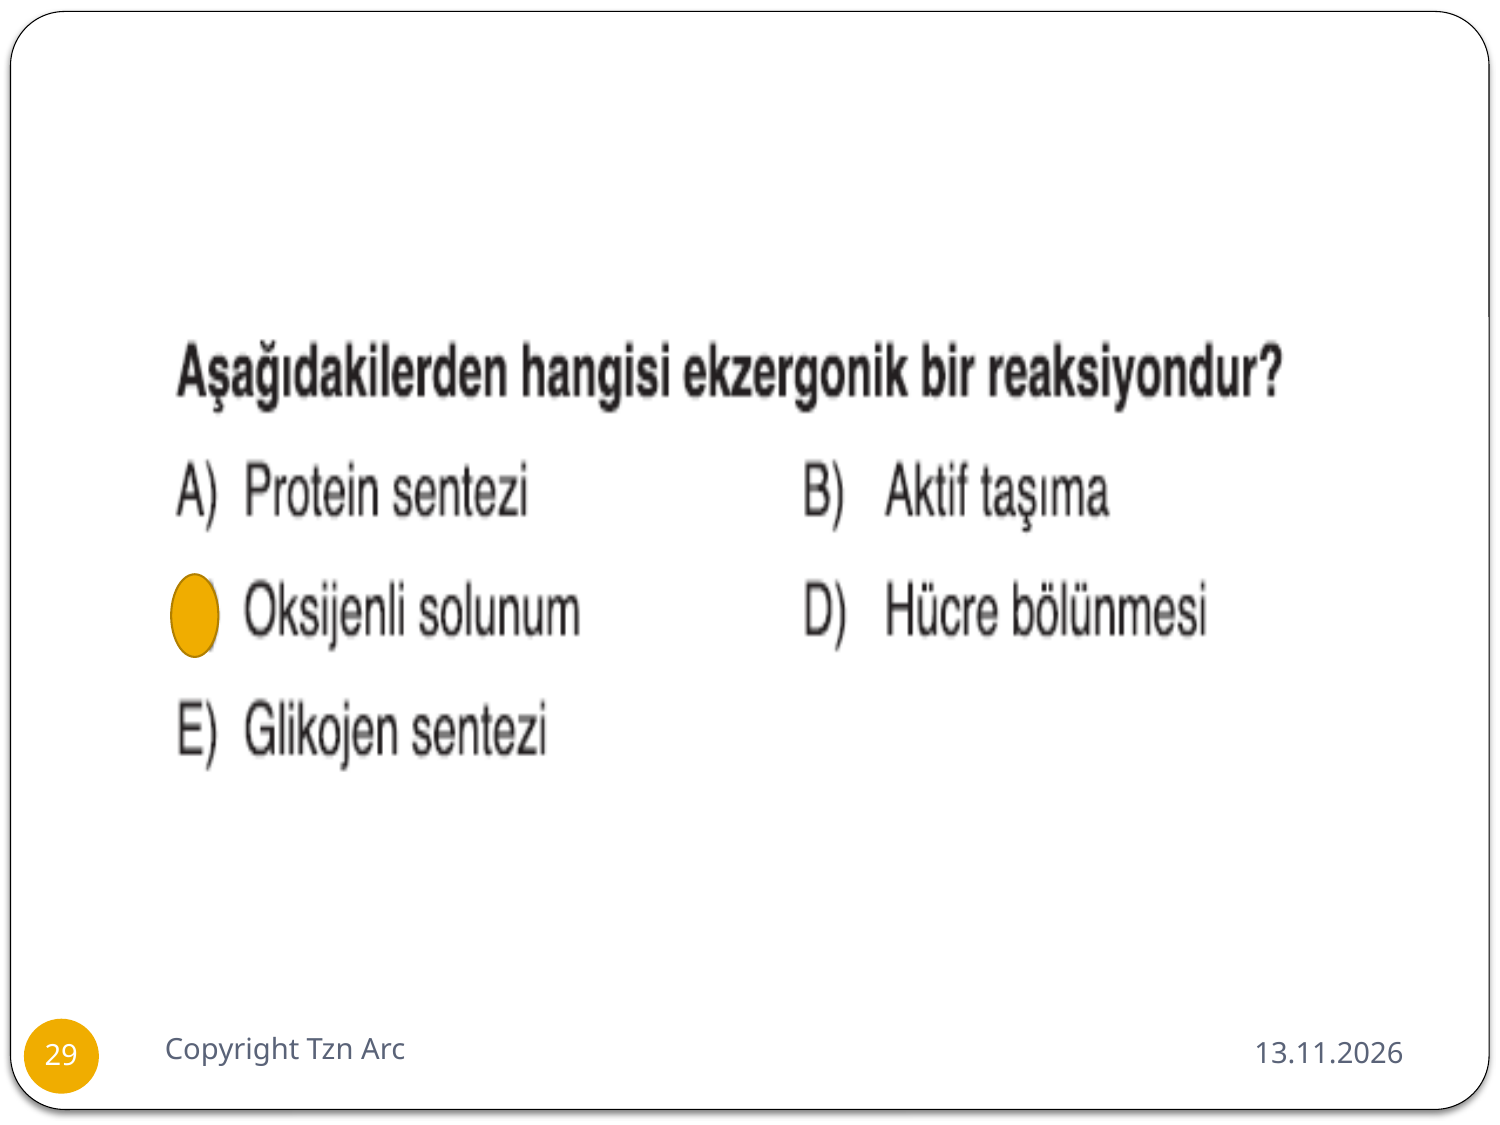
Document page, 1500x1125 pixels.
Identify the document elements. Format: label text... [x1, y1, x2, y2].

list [152, 326, 1318, 776]
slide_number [1012, 1015, 1419, 1094]
footer Copyright Tzn Arc [150, 1012, 800, 1088]
slide_number 29 [23, 1018, 99, 1094]
